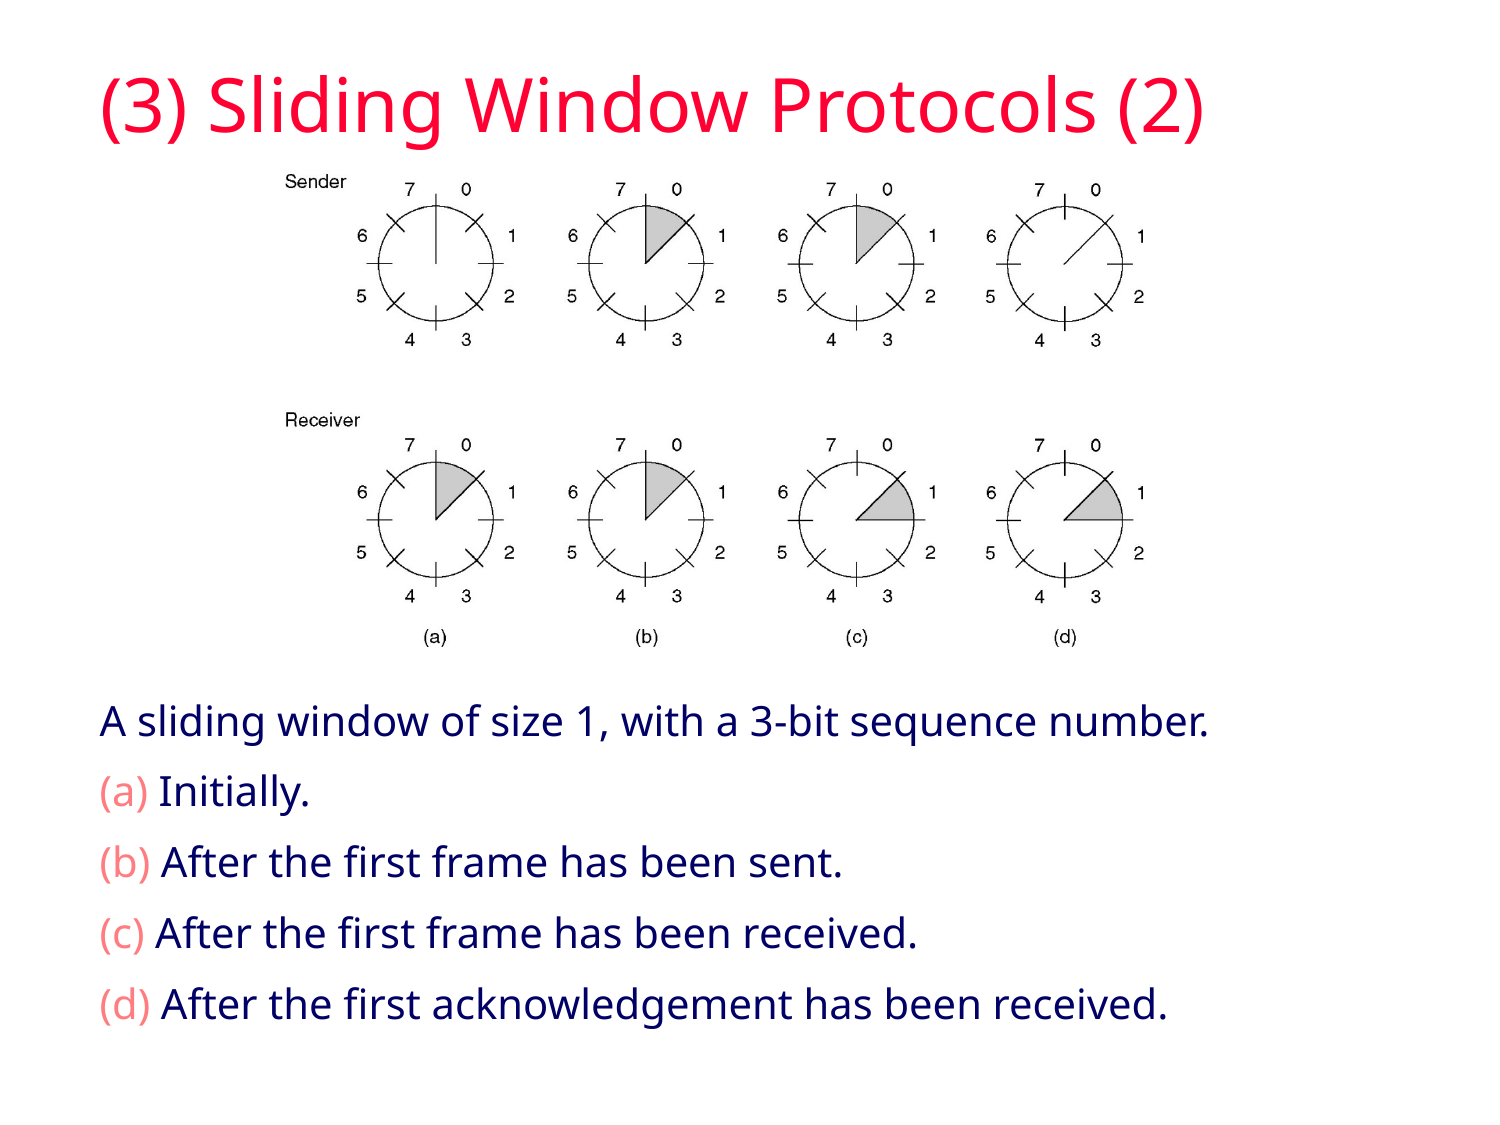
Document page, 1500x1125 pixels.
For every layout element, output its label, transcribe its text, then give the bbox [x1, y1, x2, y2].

list A sliding window of size 1, with a 3-bit sequence number. (a) Initially. (b) After the first frame has been sent. (c) After the first frame has been received. (d) After the first acknowledgement has been received. [84, 686, 1500, 1075]
title (3) Sliding Window Protocols (2) [85, 0, 1430, 206]
picture [283, 169, 1146, 647]
